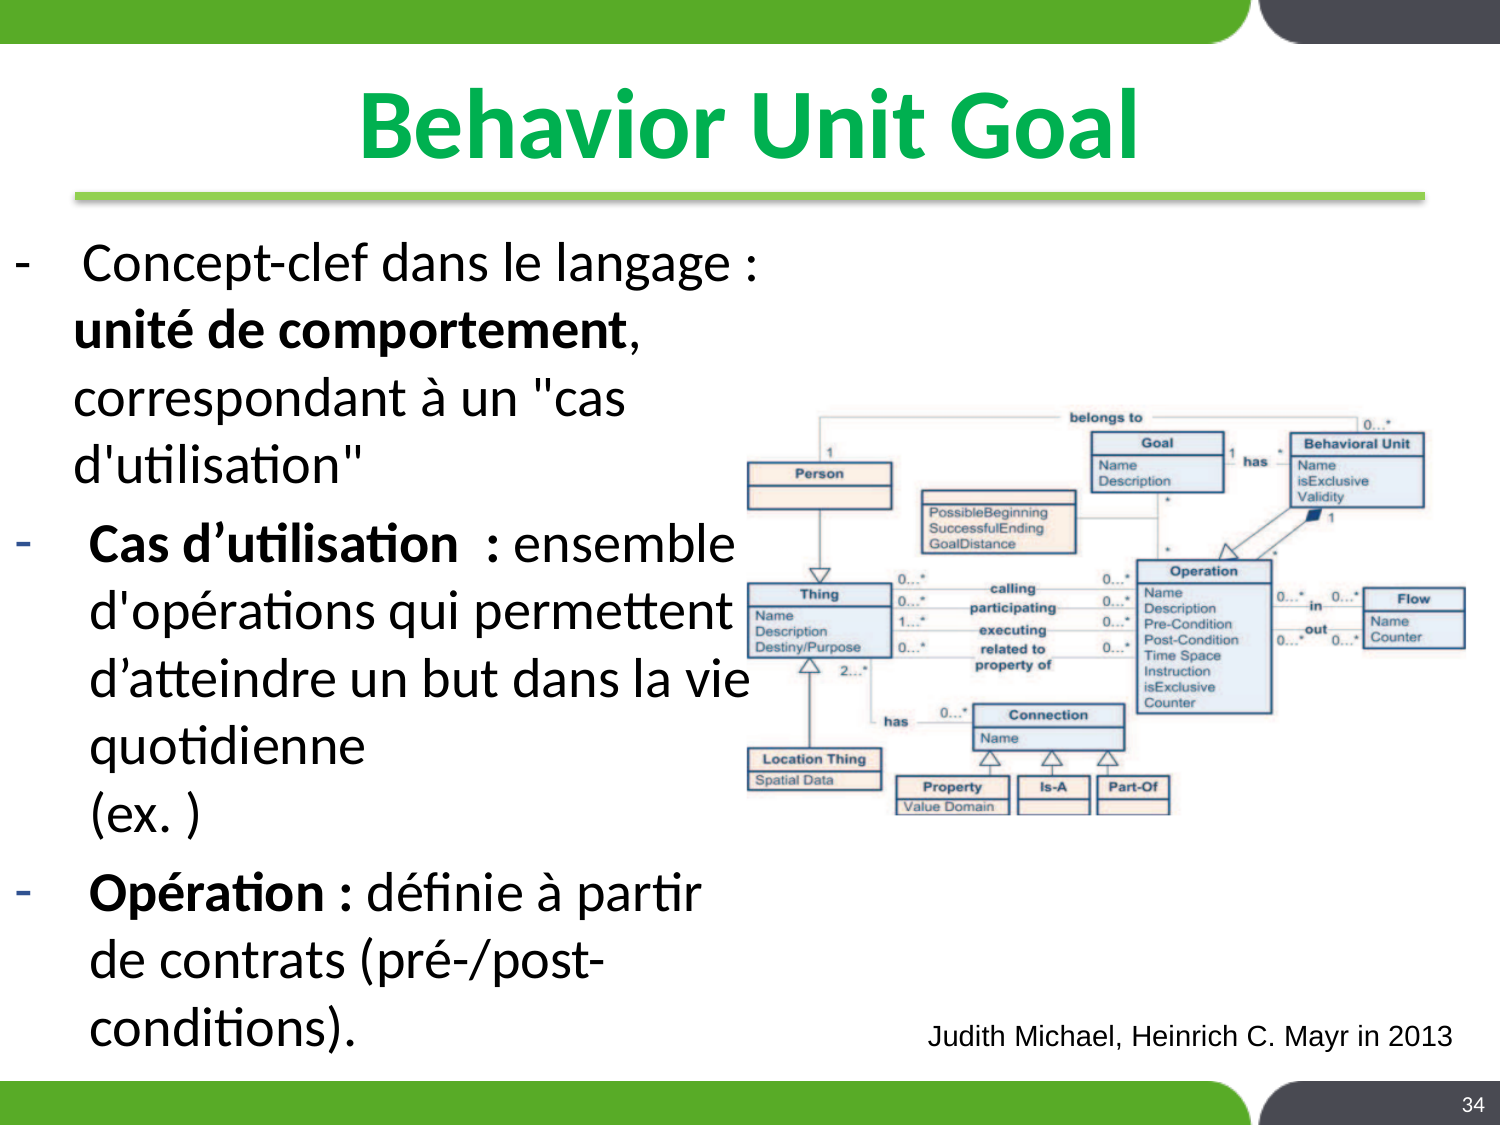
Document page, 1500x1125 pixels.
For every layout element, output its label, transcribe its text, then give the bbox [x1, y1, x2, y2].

text_box Judith Michael, Heinrich C. Mayr in 2013 [913, 1010, 1500, 1060]
list - Concept-clef dans le langage : unité de comportement, correspondant à un "cas d'utilisation" Cas d’utilisation : ensemble d'opérations qui permettent d’atteindre un but dans la vie quotidienne (ex. ) Opération : définie à partir de contrats (pré-/post-conditions). [0, 217, 782, 1065]
slide_number 34 [1267, 1081, 1500, 1125]
picture [684, 396, 1500, 834]
title Behavior Unit Goal [75, 50, 1425, 181]
